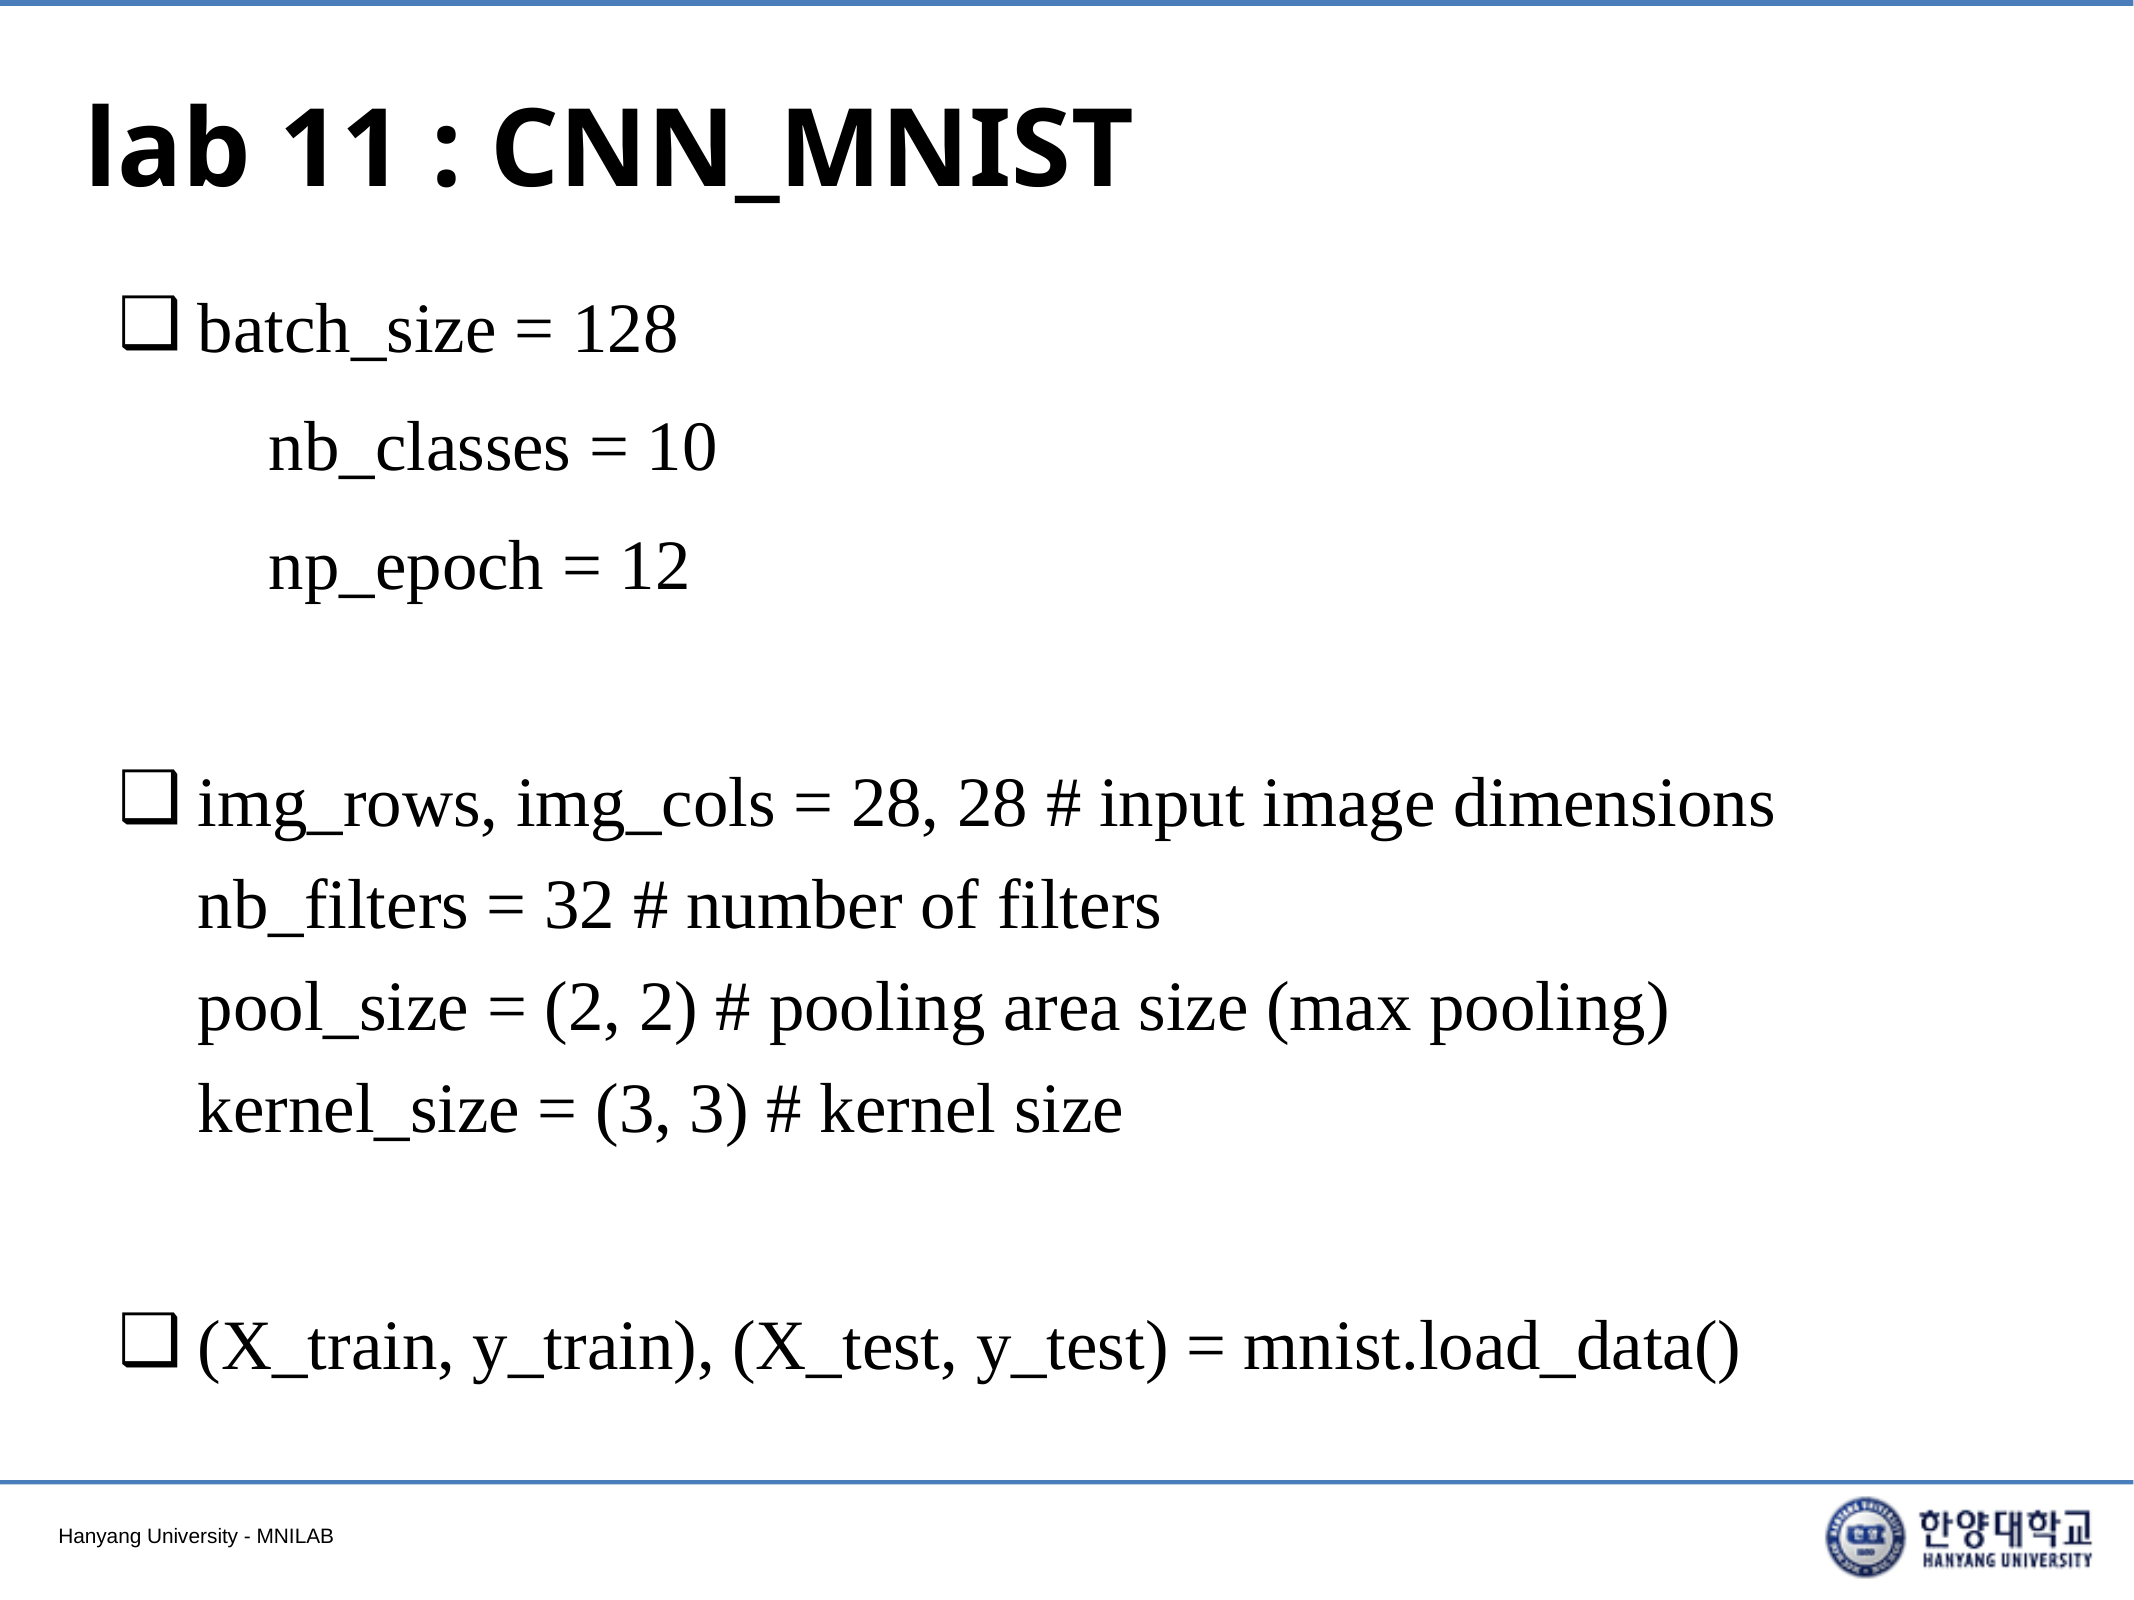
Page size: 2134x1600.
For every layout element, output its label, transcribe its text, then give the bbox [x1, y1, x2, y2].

picture [1797, 1495, 2128, 1581]
list batch_size = 128 nb_classes = 10 np_epoch = 12 img_rows, img_cols = 28, 28 # input image dimensions nb_filters = 32 # number of filters pool_size = (2, 2) # pooling area size (max pooling) kernel_size = (3, 3) # kernel size (X_train, y_train), (X_test, y_test) = mnist.load_data() [109, 255, 2113, 1501]
title lab 11 : CNN_MNIST [75, 41, 2058, 245]
